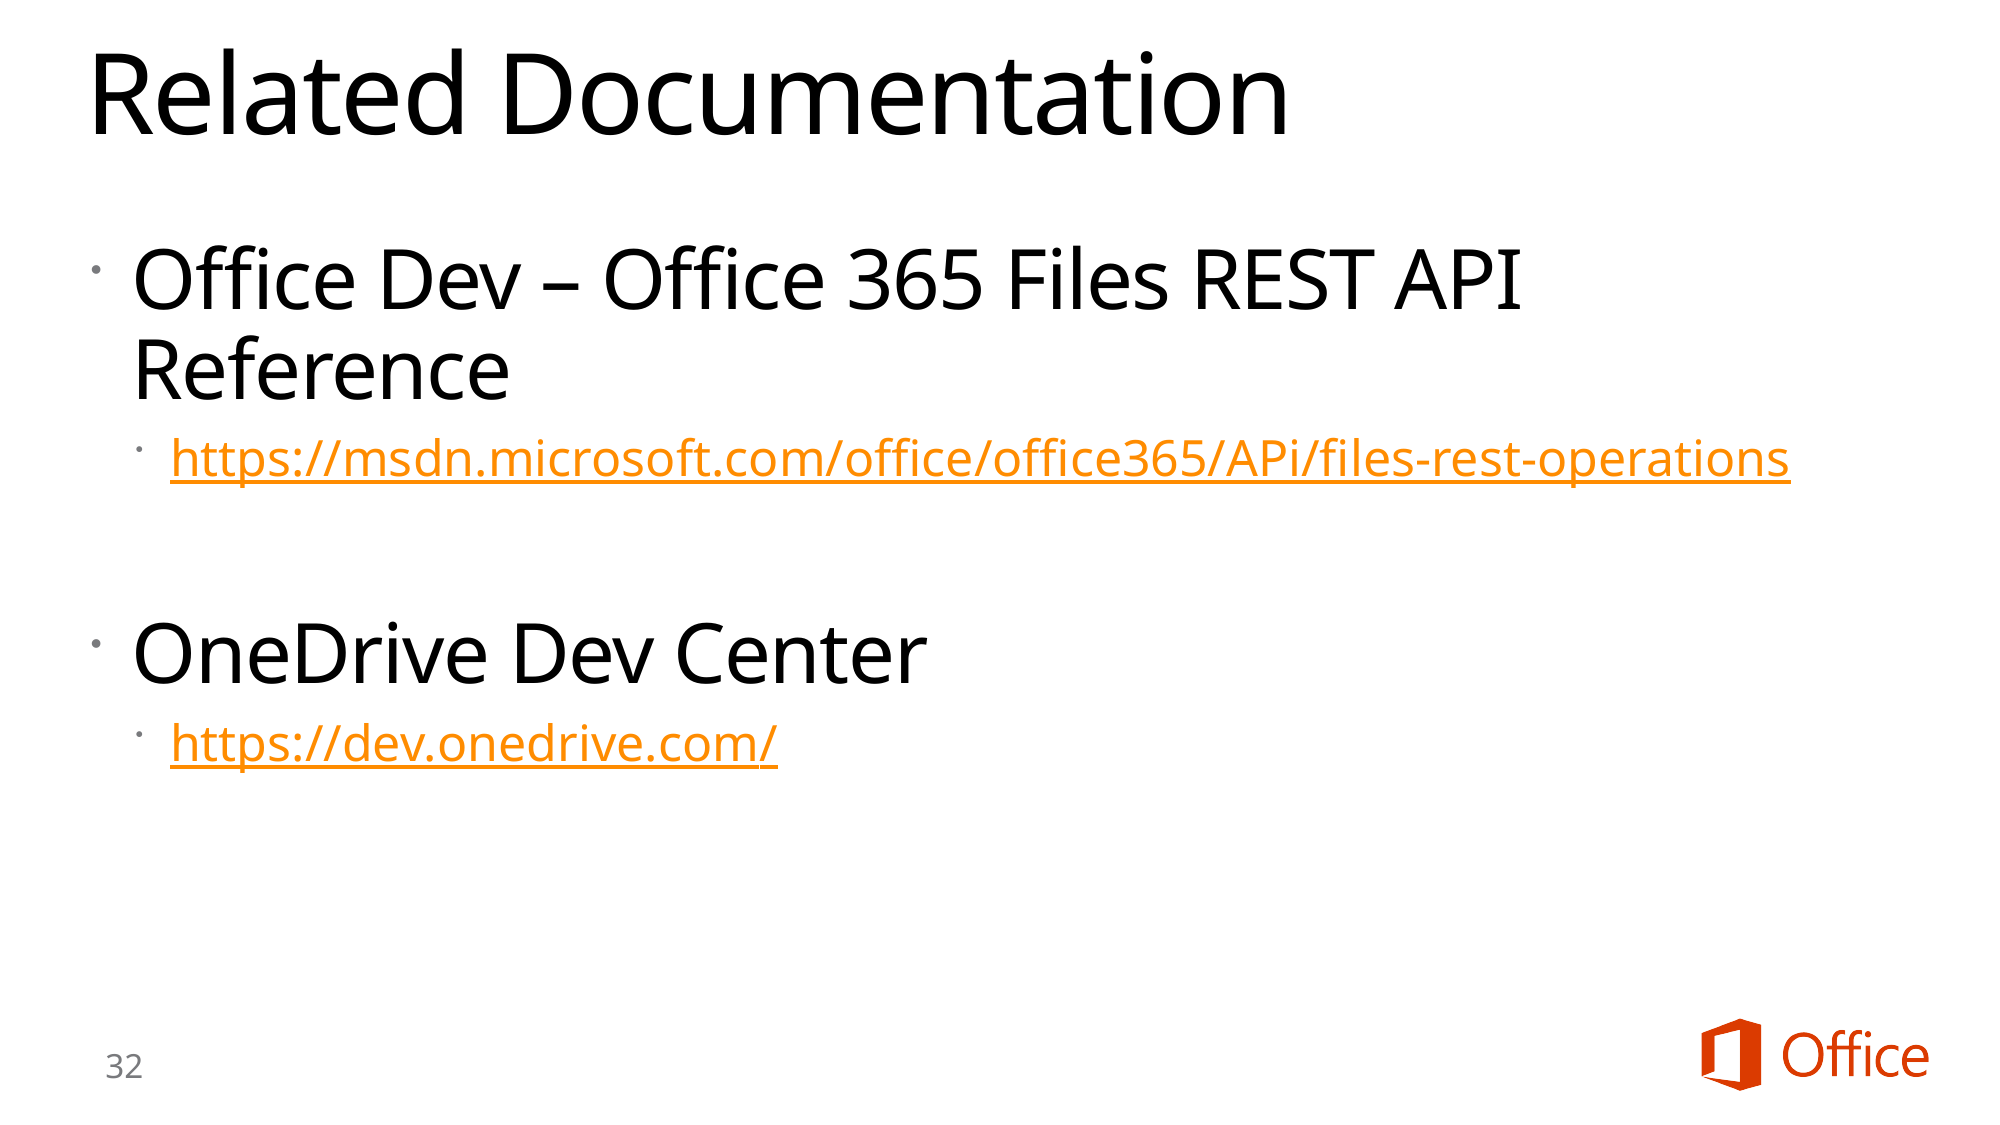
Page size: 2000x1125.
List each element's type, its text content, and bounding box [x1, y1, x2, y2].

slide_number 32 [85, 1049, 178, 1086]
title Related Documentation [85, 37, 1914, 161]
picture [1670, 987, 1960, 1122]
list Office Dev – Office 365 Files REST API Reference https://msdn.microsoft.com/office/office365/APi/files-rest-operations OneDrive Dev Center https://dev.onedrive.com/ [85, 237, 1914, 573]
